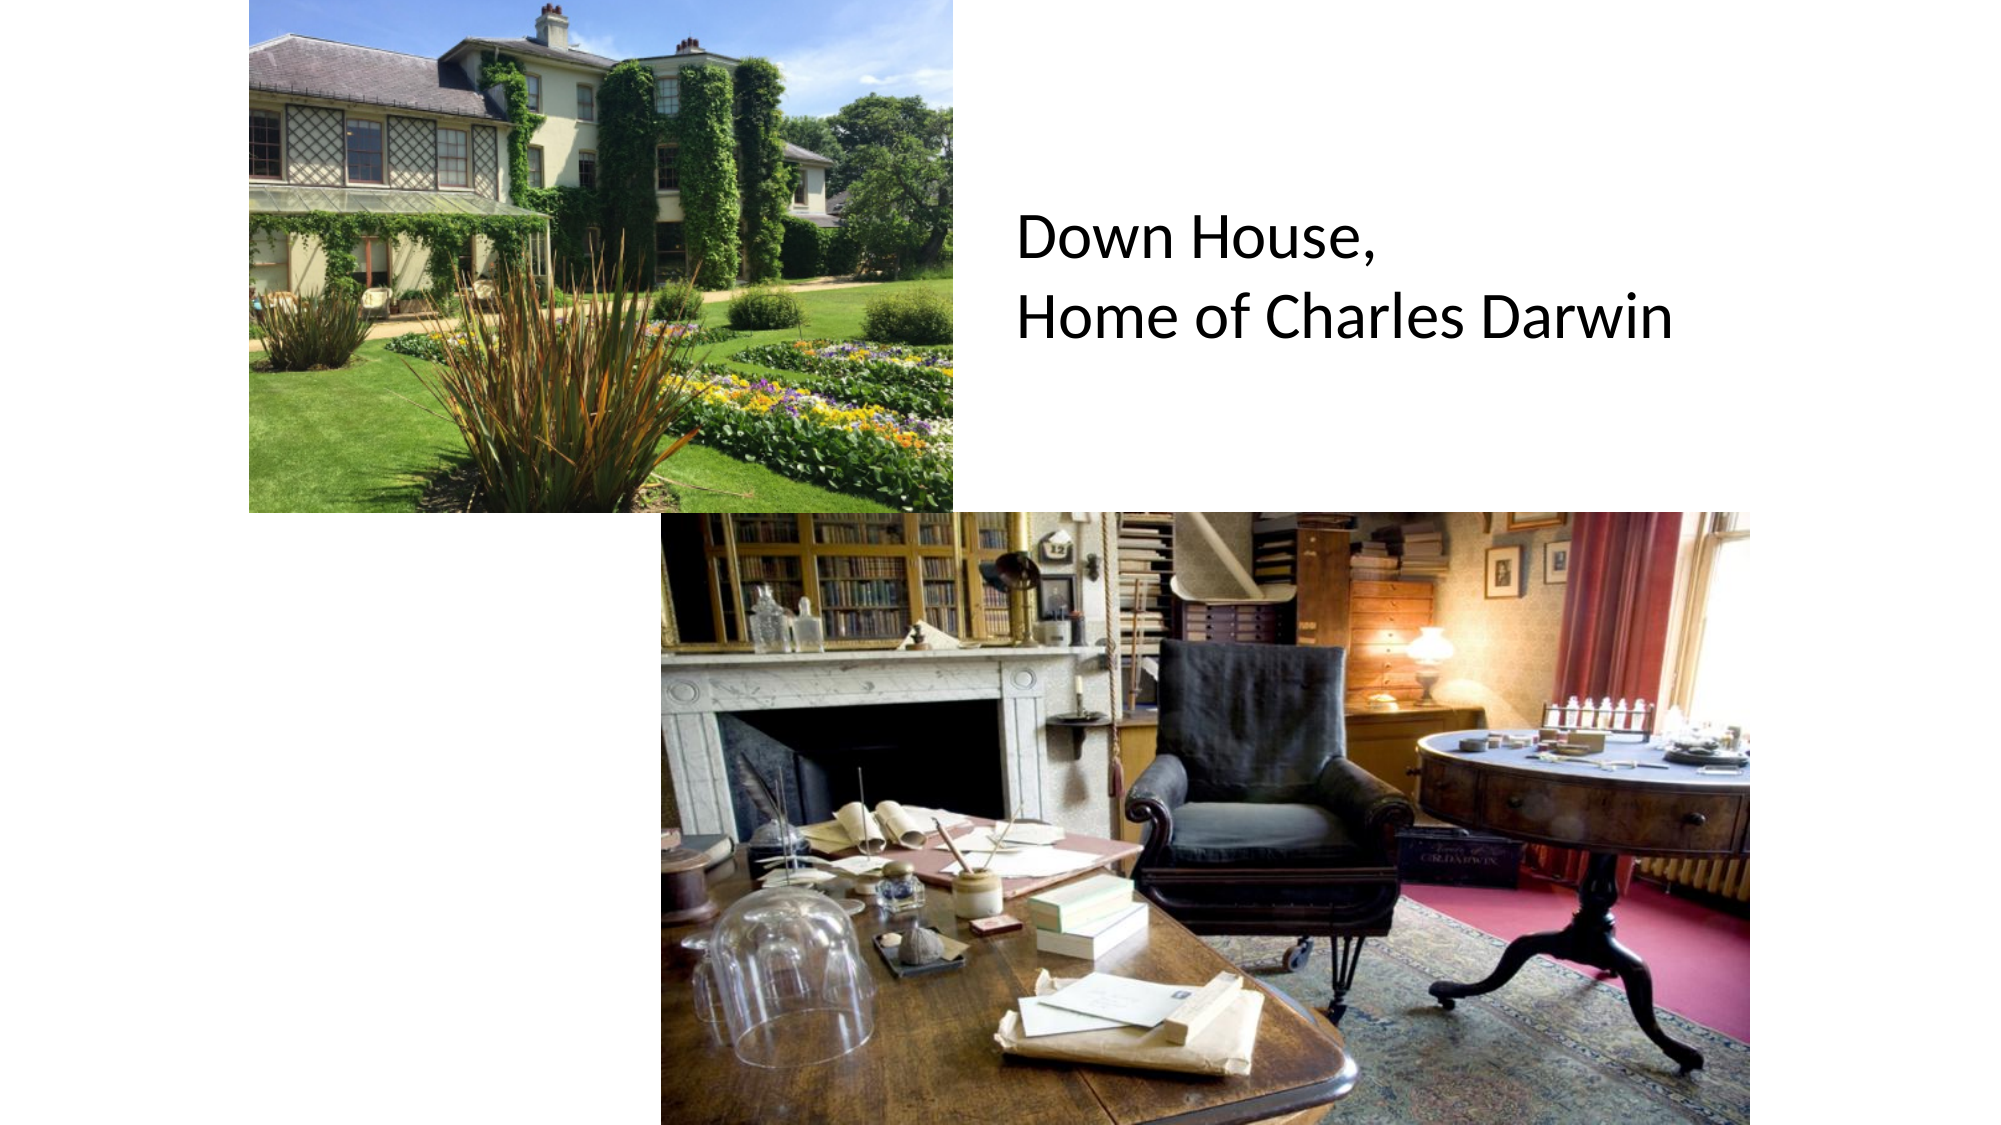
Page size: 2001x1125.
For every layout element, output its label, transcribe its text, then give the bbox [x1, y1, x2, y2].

picture [249, 0, 1751, 1125]
text_box Down House, Home of Charles Darwin [1001, 184, 1691, 360]
